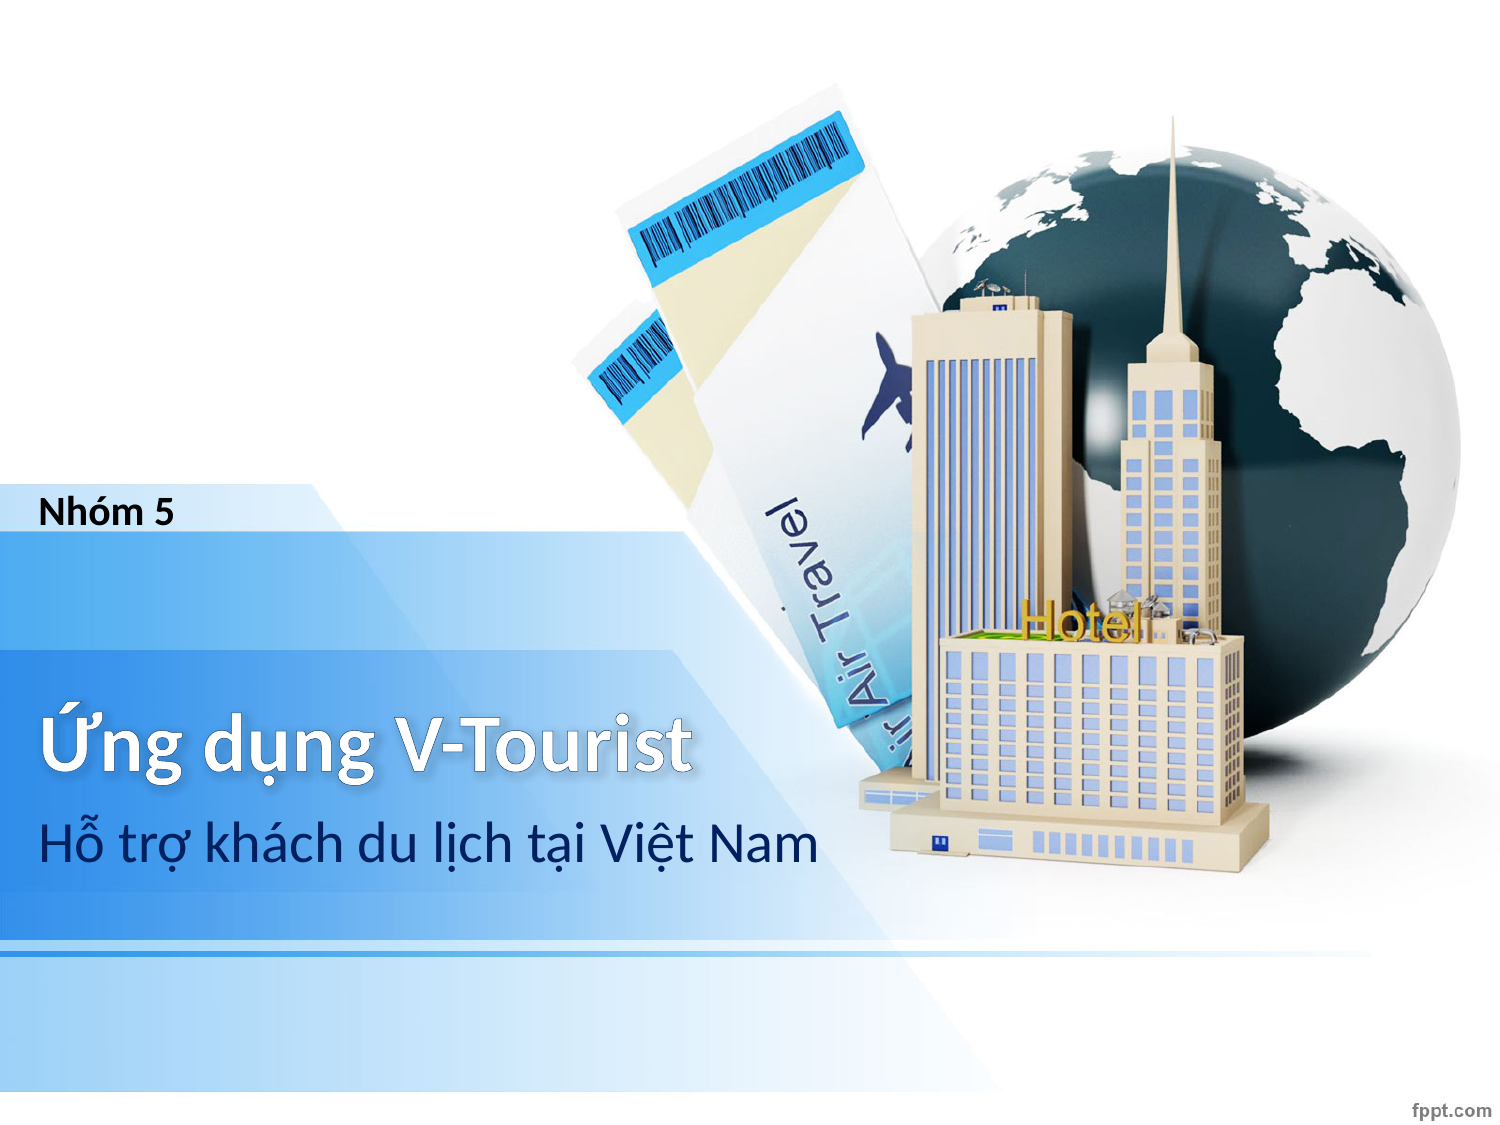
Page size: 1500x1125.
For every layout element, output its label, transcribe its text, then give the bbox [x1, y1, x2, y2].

title Ứng dụng V-Tourist [23, 637, 1299, 839]
text_box Nhóm 5 [23, 475, 224, 541]
subtitle Hỗ trợ khách du lịch tại Việt Nam [23, 797, 1074, 898]
picture [0, 0, 1500, 1125]
